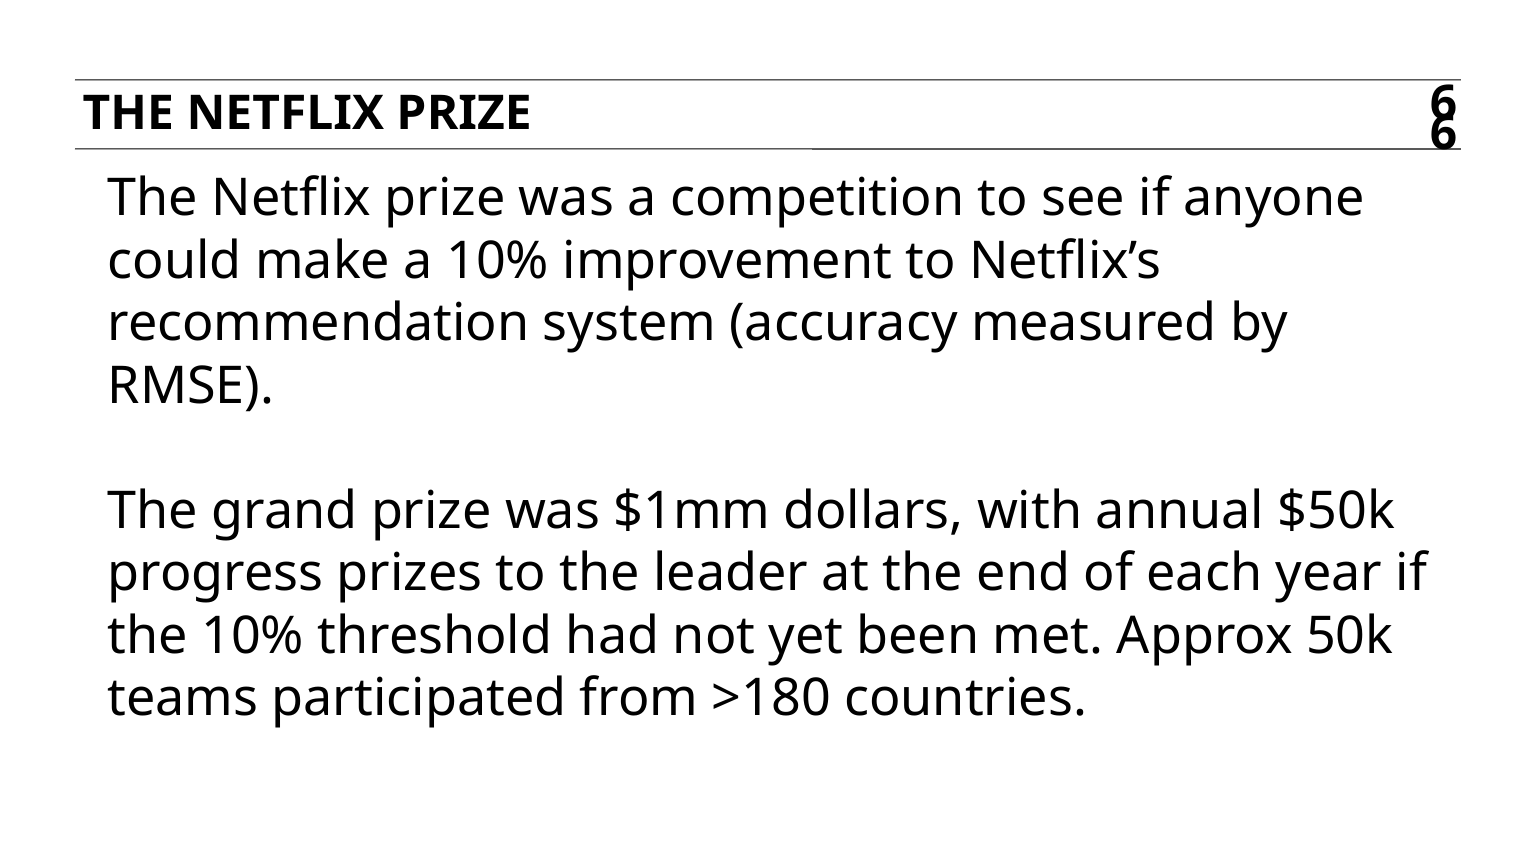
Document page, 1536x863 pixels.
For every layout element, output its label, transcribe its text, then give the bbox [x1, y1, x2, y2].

list The netflix prize [67, 81, 1118, 132]
text_box The Netflix prize was a competition to see if anyone could make a 10% improvement to Netflix’s recommendation system (accuracy measured by RMSE). The grand prize was $1mm dollars, with annual $50k progress prizes to the leader at the end of each year if the 10% threshold had not yet been met. Approx 50k teams participated from >180 countries. [92, 156, 1468, 734]
slide_number 66 [1419, 86, 1461, 138]
